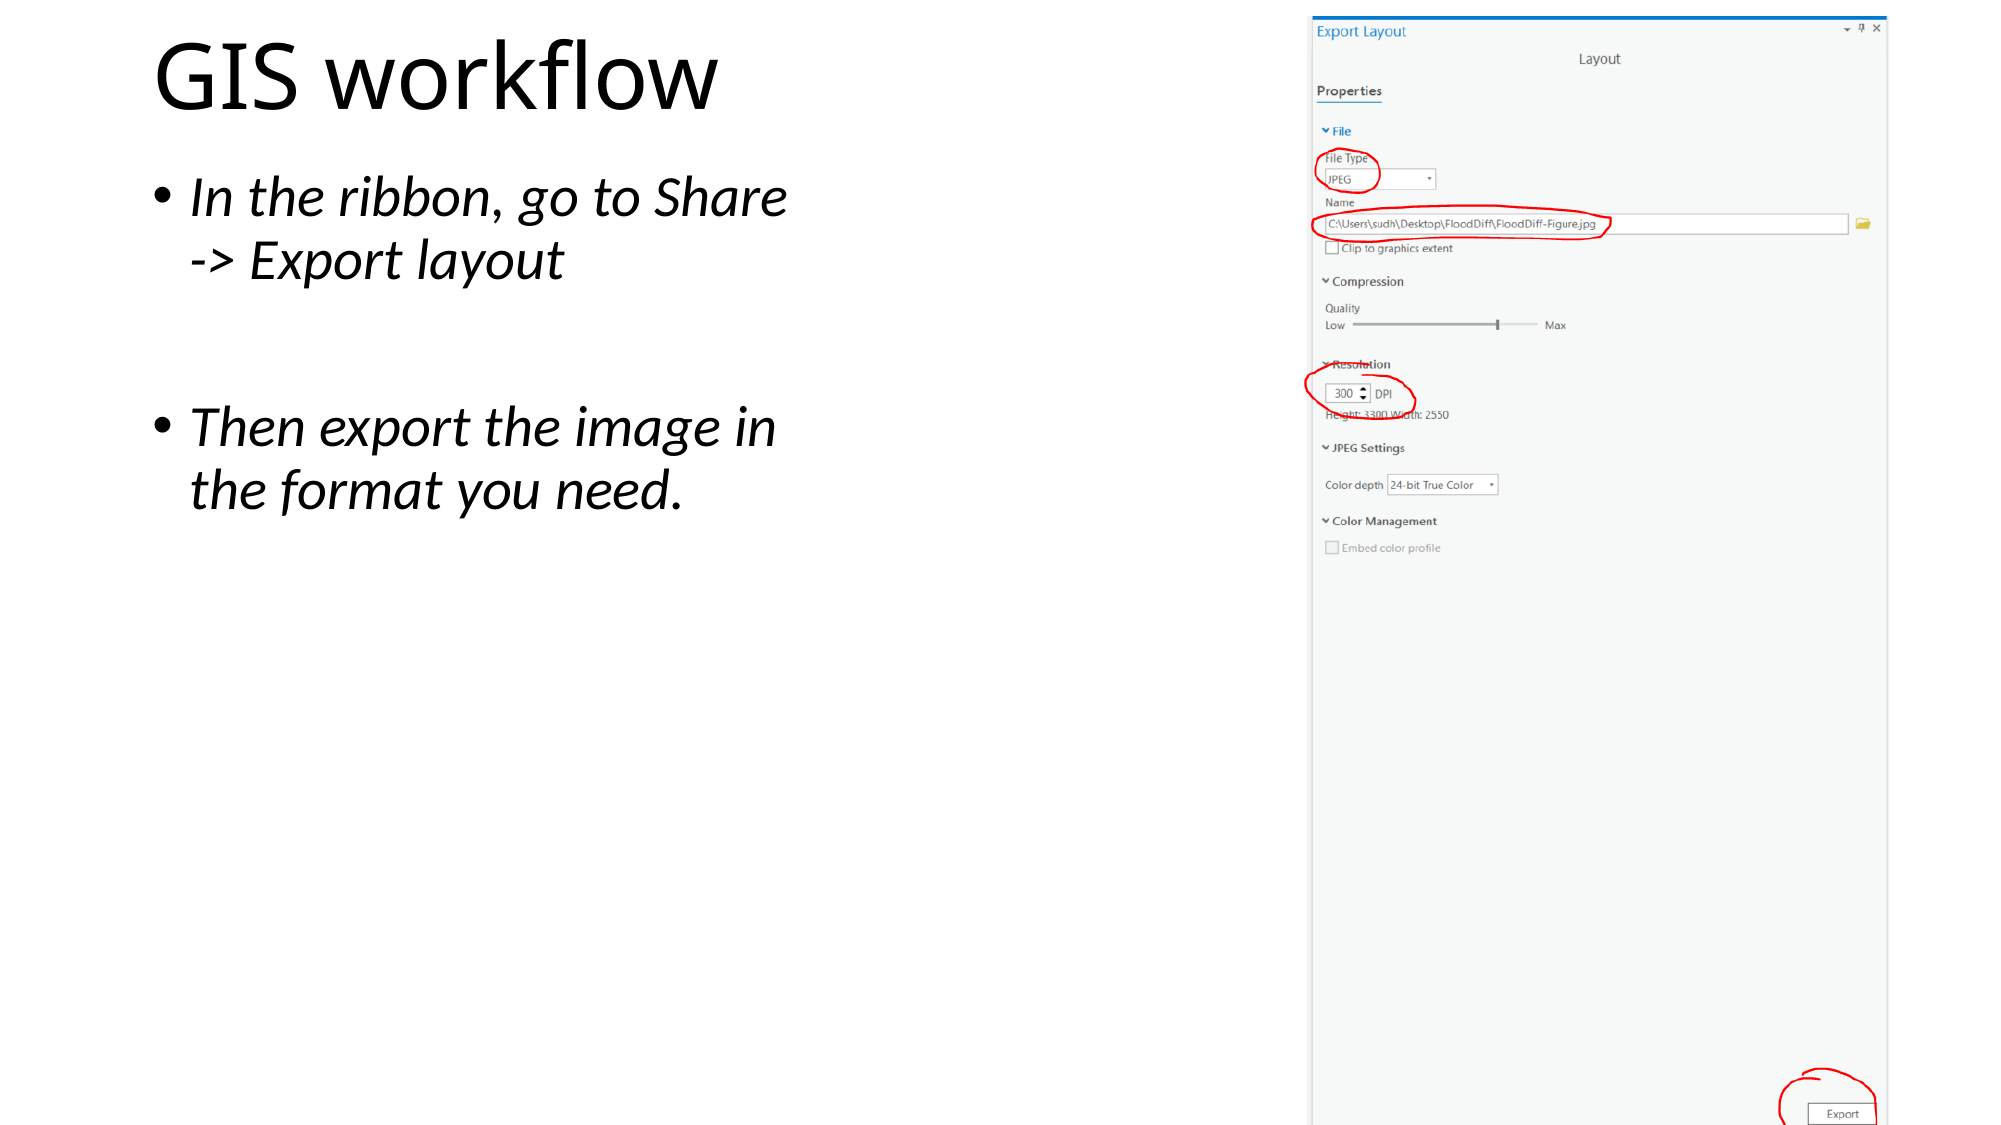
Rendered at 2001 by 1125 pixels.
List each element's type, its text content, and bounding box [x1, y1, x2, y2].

list In the ribbon, go to Share -> Export layout Then export the image in the format you need. [137, 158, 814, 1090]
title GIS workflow [137, 0, 1863, 159]
picture [1304, 16, 1889, 1125]
